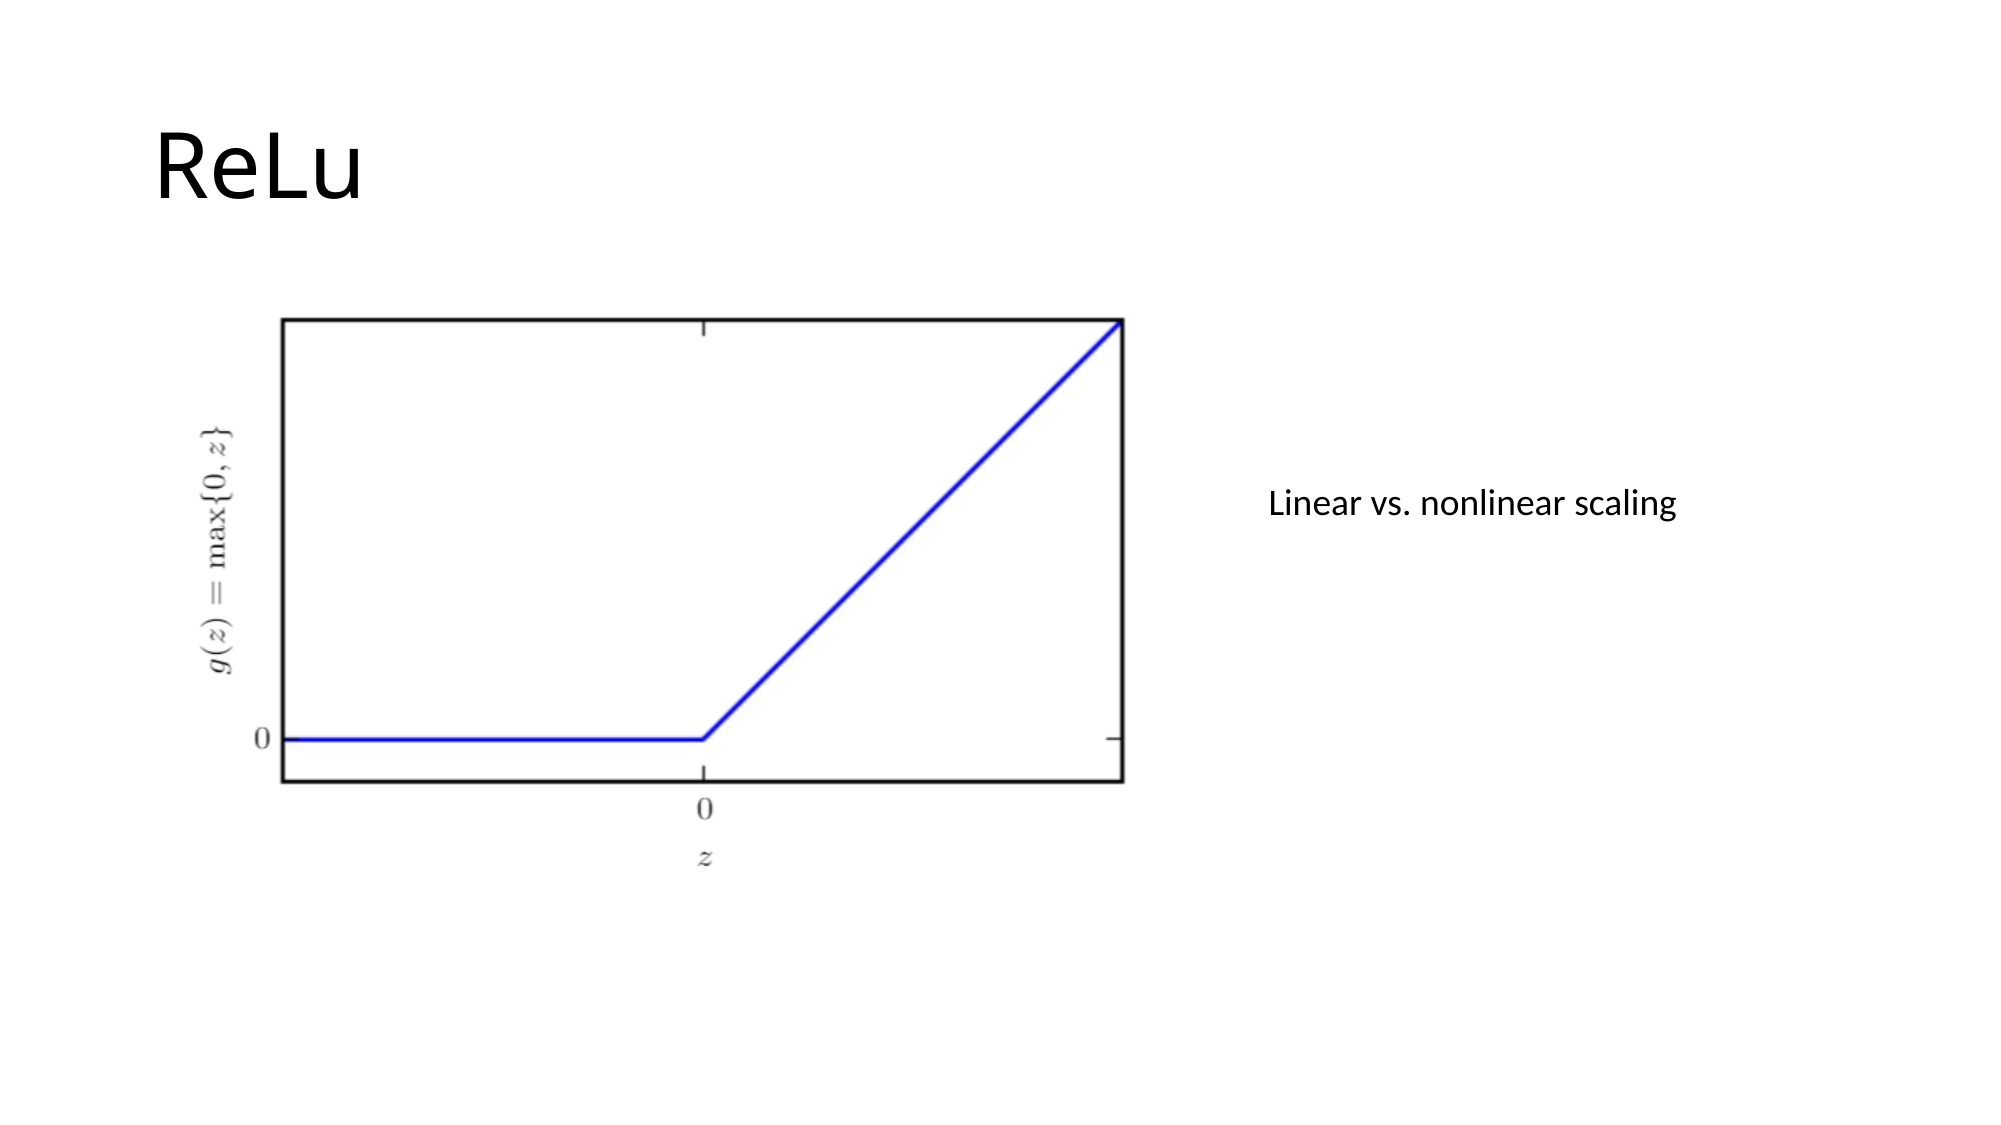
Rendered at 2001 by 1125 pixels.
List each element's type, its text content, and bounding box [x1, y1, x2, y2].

title ReLu [137, 59, 1863, 278]
text_box Linear vs. nonlinear scaling [1253, 470, 1786, 531]
picture [137, 299, 1167, 903]
